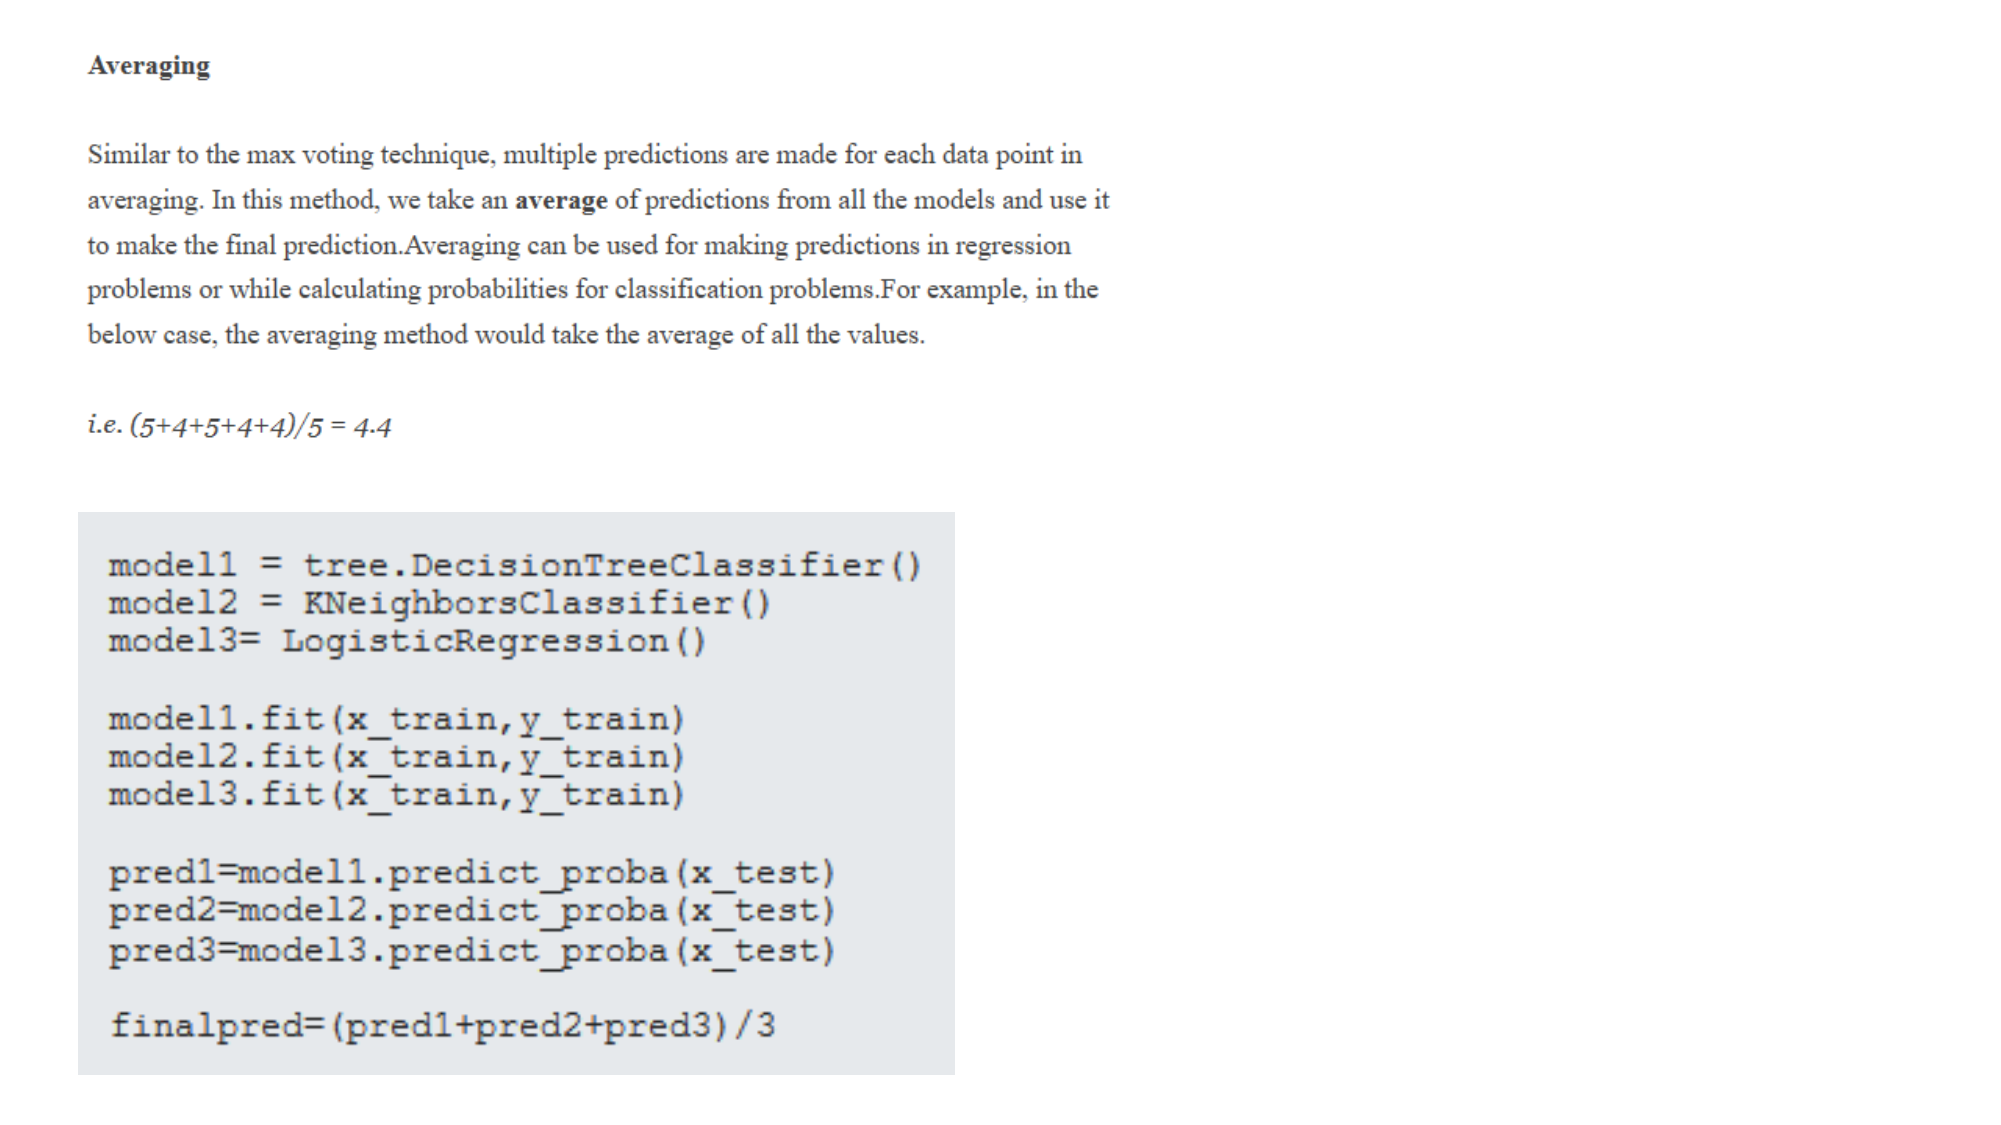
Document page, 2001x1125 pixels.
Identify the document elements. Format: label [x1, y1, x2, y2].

picture [78, 46, 1163, 469]
picture [78, 512, 955, 1075]
